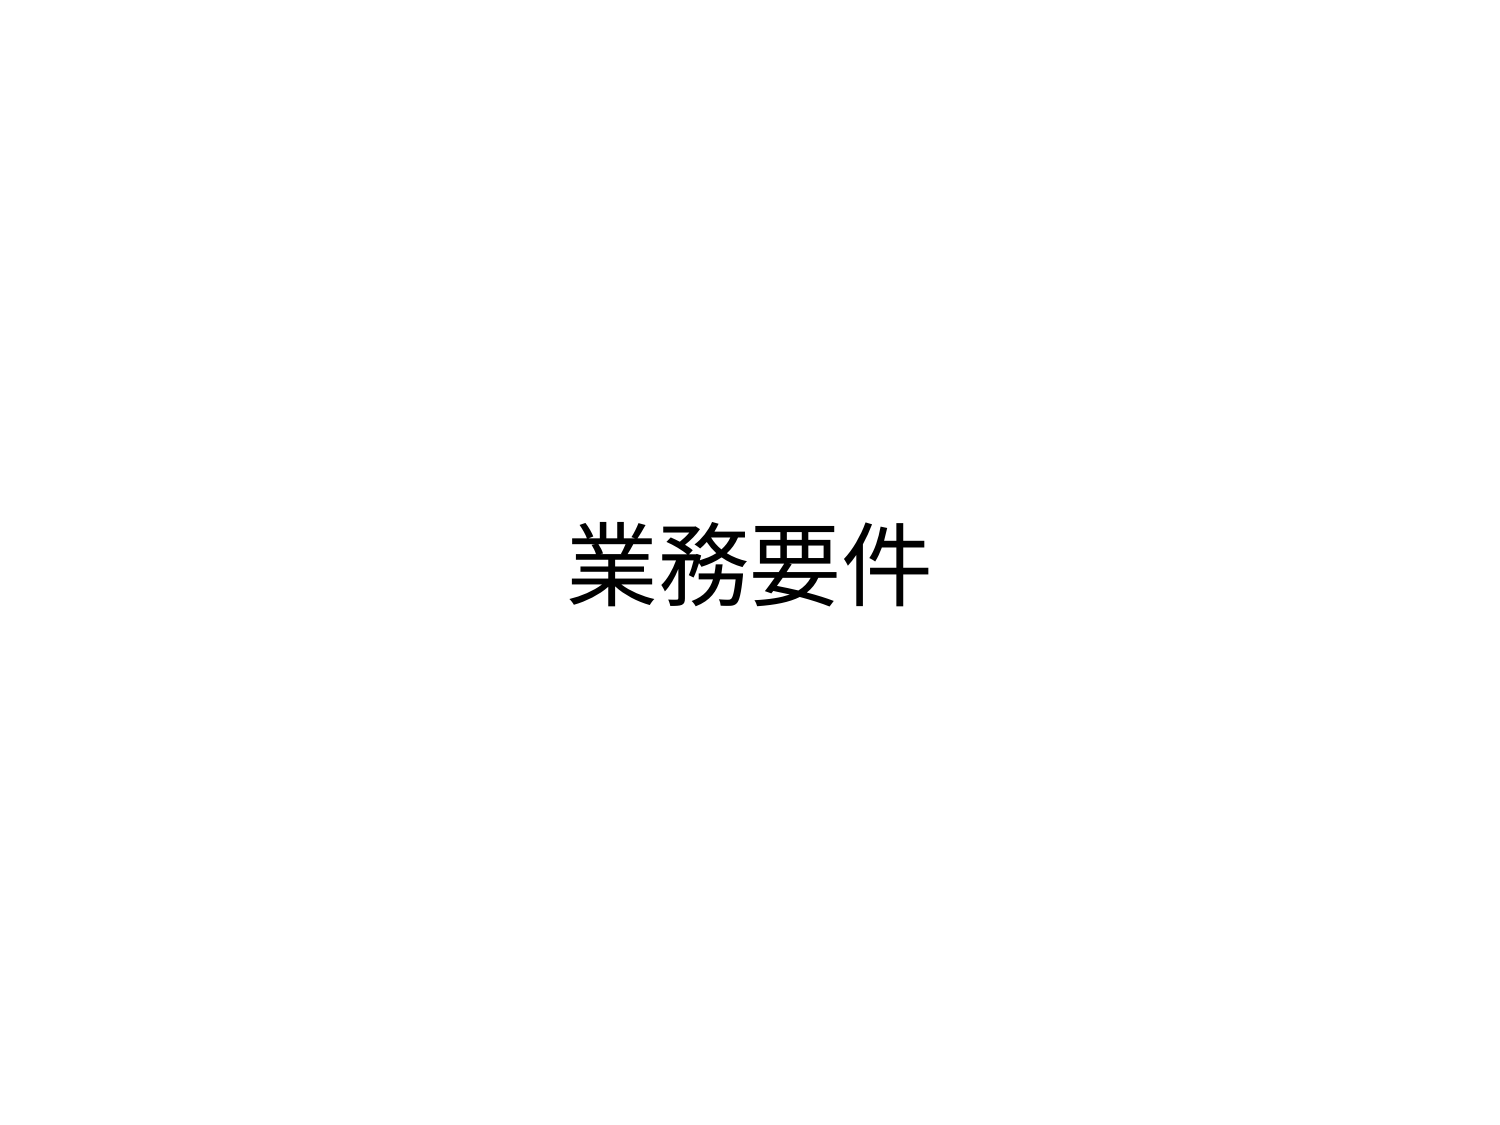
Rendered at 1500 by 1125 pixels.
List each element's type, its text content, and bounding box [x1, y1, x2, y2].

title 業務要件 [75, 468, 1425, 657]
